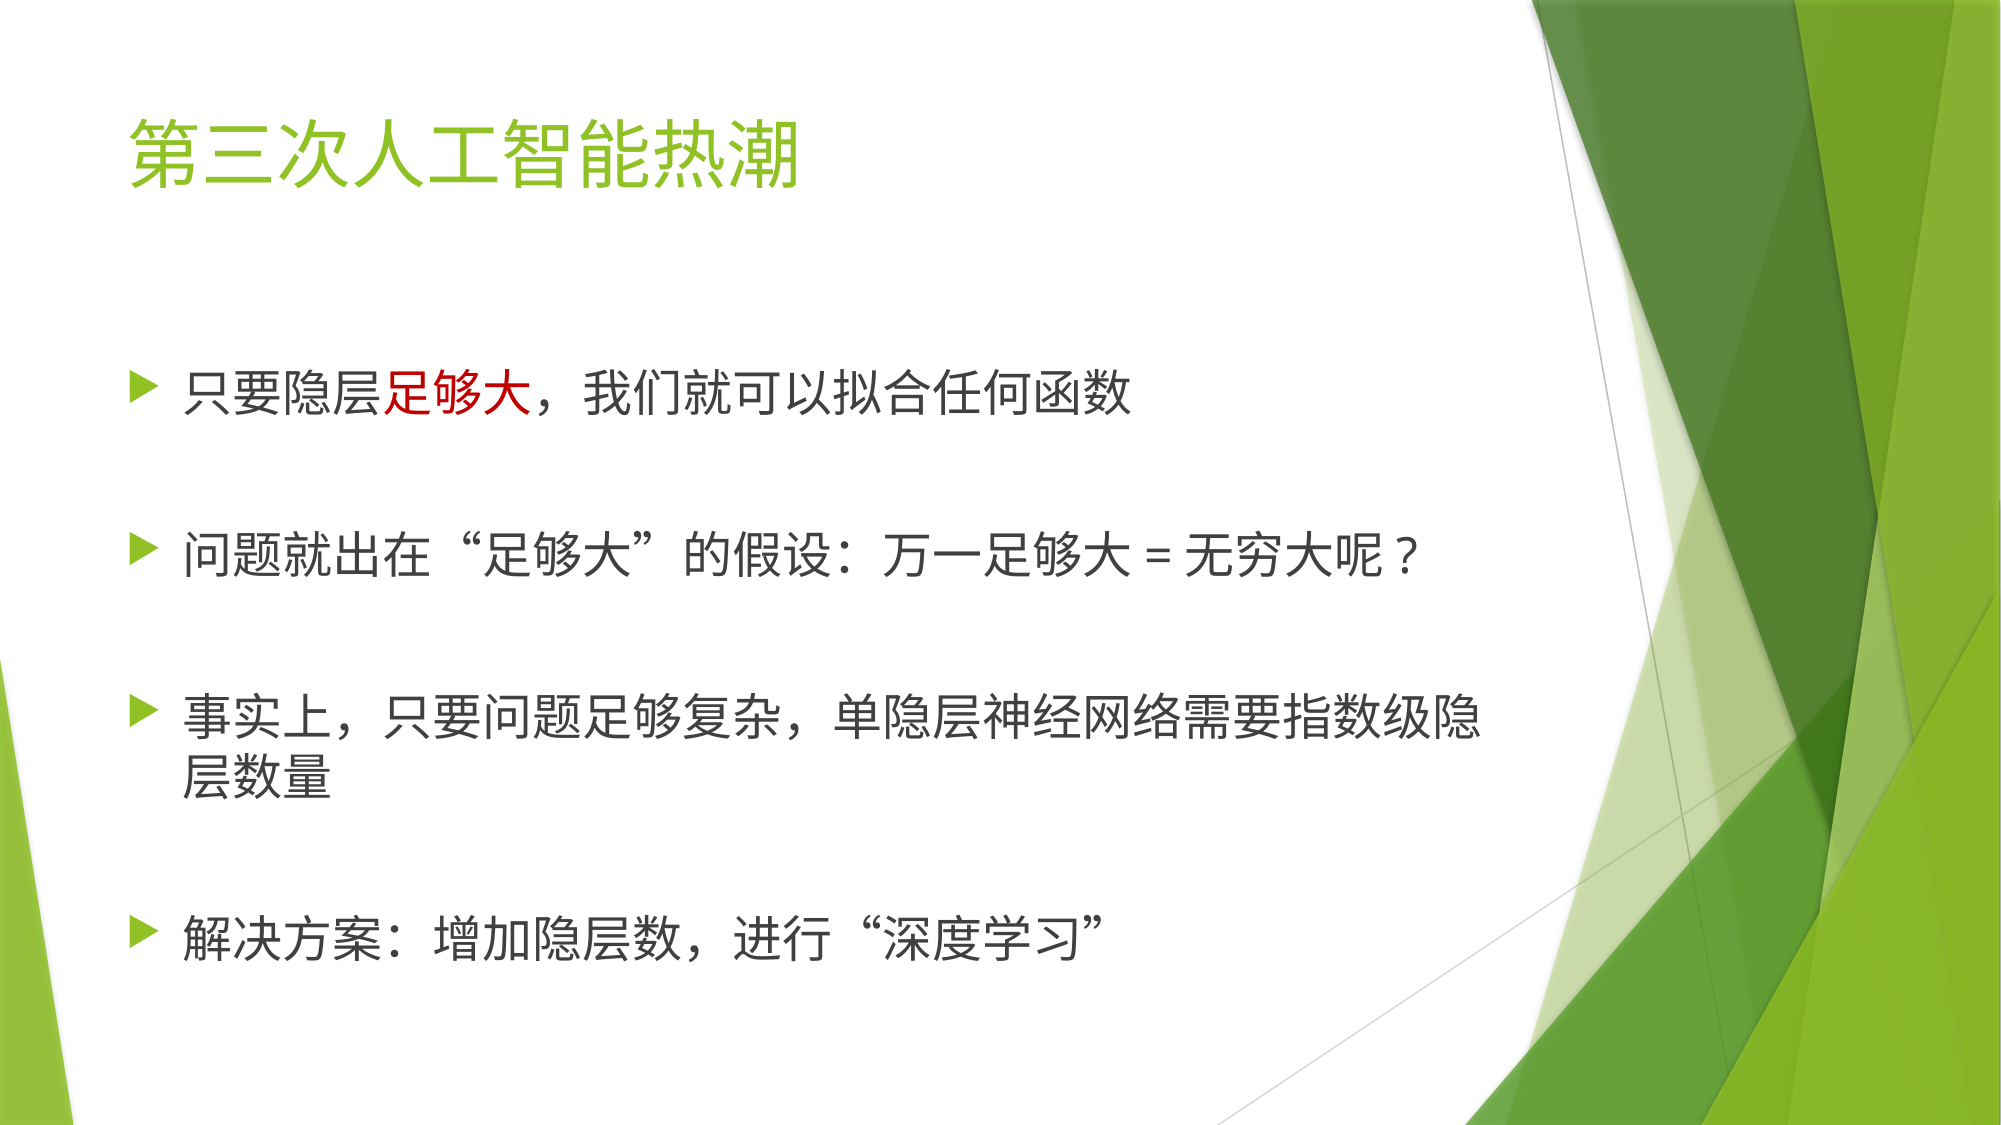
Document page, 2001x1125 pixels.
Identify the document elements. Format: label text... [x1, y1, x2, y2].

title 第三次人工智能热潮 [111, 99, 1522, 317]
list 只要隐层足够大，我们就可以拟合任何函数 问题就出在“足够大”的假设：万一足够大=无穷大呢? 事实上，只要问题足够复杂，单隐层神经网络需要指数级隐层数量 解决方案：增加隐层数，进行“深度学习” [111, 354, 1522, 992]
